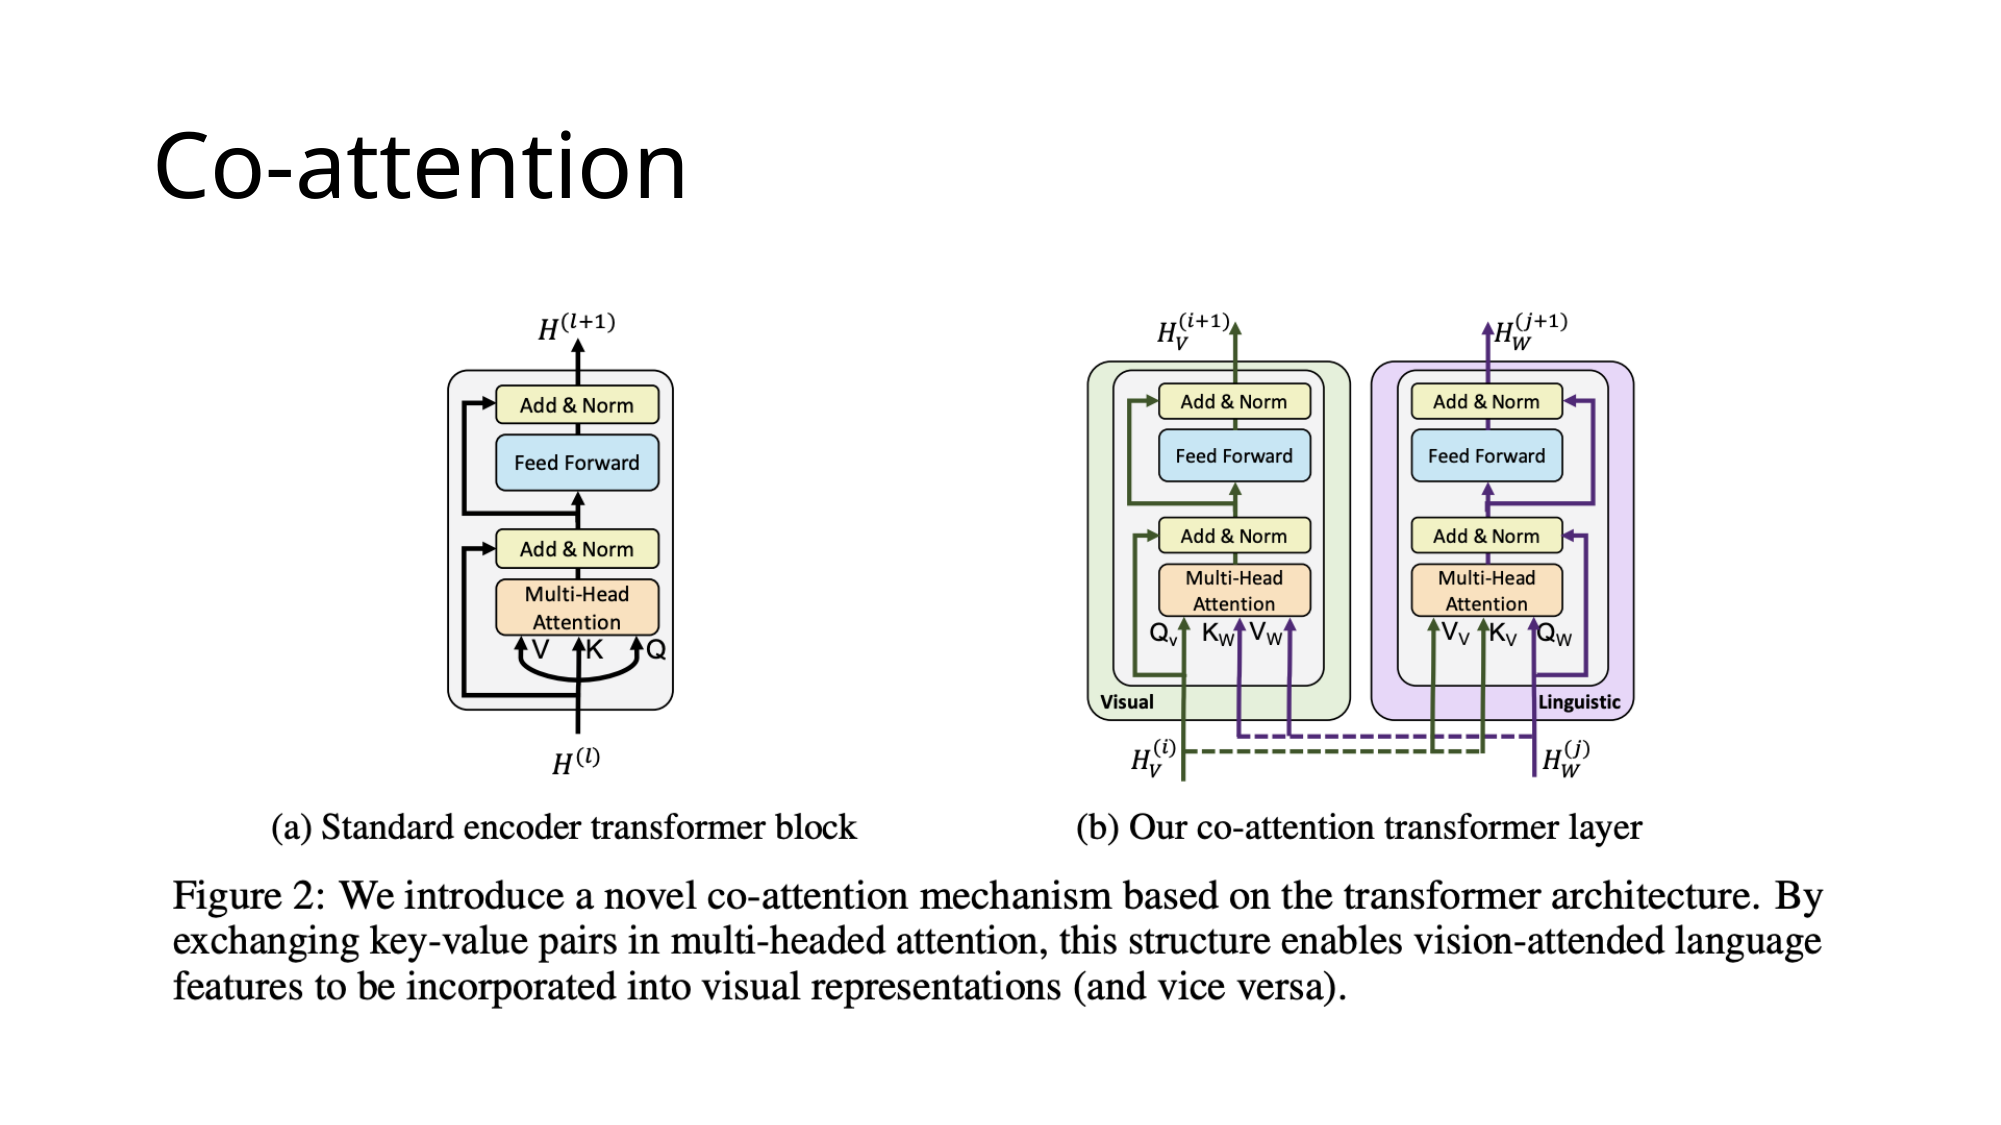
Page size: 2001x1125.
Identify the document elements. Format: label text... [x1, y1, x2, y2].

title Co-attention [137, 59, 1863, 278]
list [171, 299, 1829, 1014]
